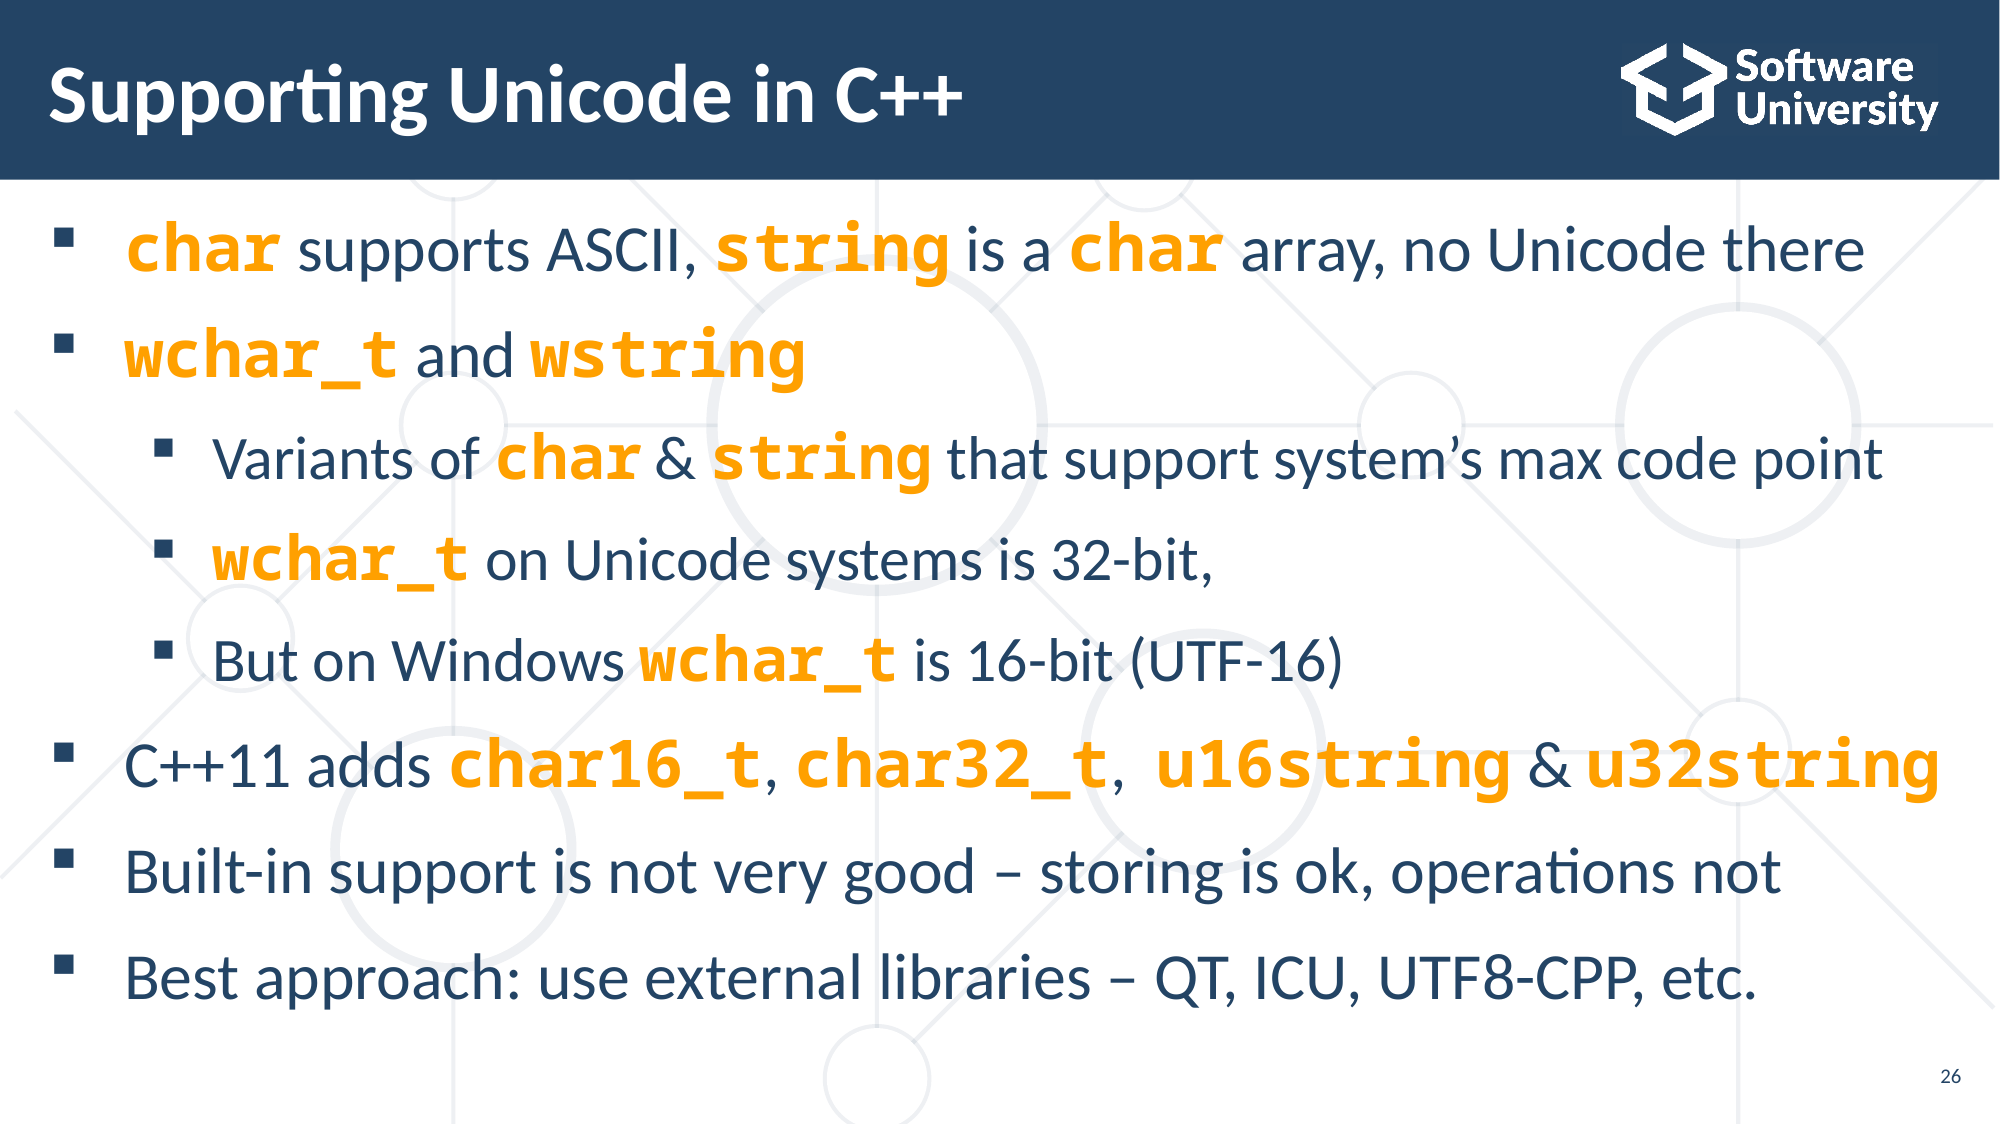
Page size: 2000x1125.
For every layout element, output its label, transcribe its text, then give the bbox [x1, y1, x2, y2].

slide_number 26 [1896, 1049, 1968, 1101]
picture [1621, 43, 1939, 136]
list char supports ASCII, string is a char array, no Unicode there wchar_t and wstring Variants of char & string that support system’s max code point wchar_t on Unicode systems is 32-bit, But on Windows wchar_t is 16-bit (UTF-16) C++11 adds char16_t, char32_t, u16string & u32string Built-in support is not very good – storing is ok, operations not Best approach: use external libraries – QT, ICU, UTF8-CPP, etc. [31, 196, 1970, 1050]
title Supporting Unicode in C++ [31, 16, 1591, 162]
